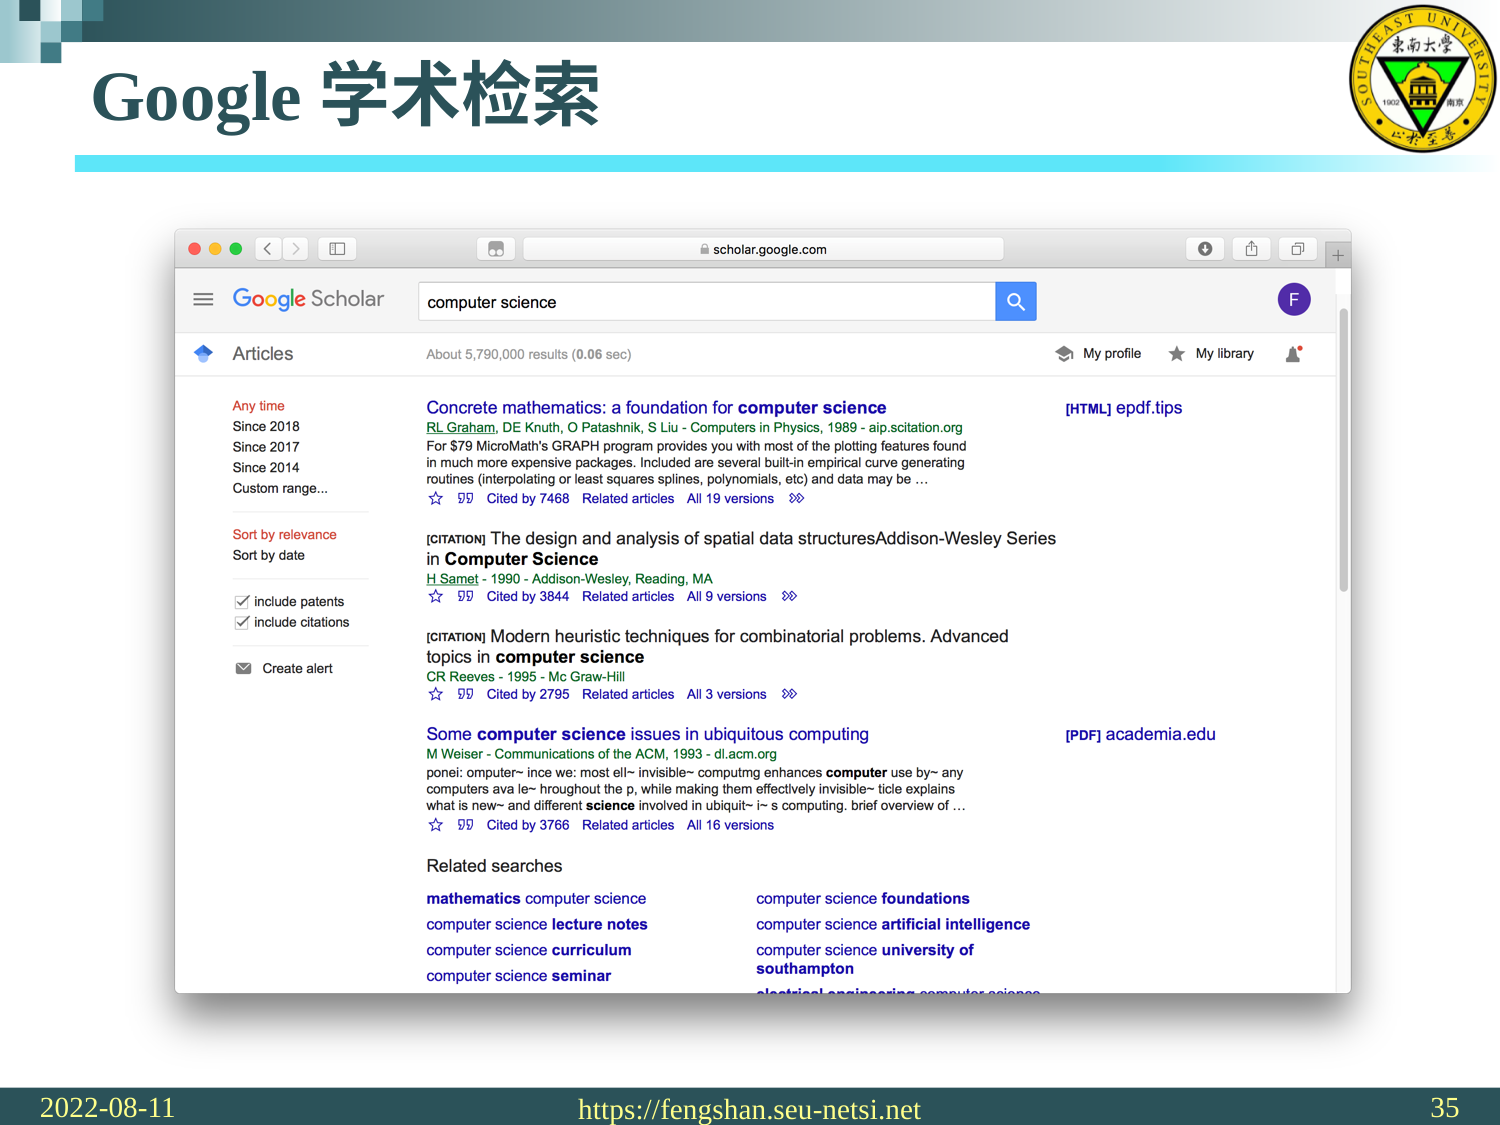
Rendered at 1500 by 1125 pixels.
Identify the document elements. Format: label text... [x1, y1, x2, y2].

slide_number 35 [1125, 1087, 1475, 1125]
slide_number 55 [1155, 155, 1161, 172]
footer https://fengshan.seu-netsi.net [460, 1088, 1040, 1125]
picture [1348, 3, 1498, 154]
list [117, 196, 1408, 1076]
title Google学术检索 [75, 46, 1383, 149]
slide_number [24, 1087, 375, 1125]
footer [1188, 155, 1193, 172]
